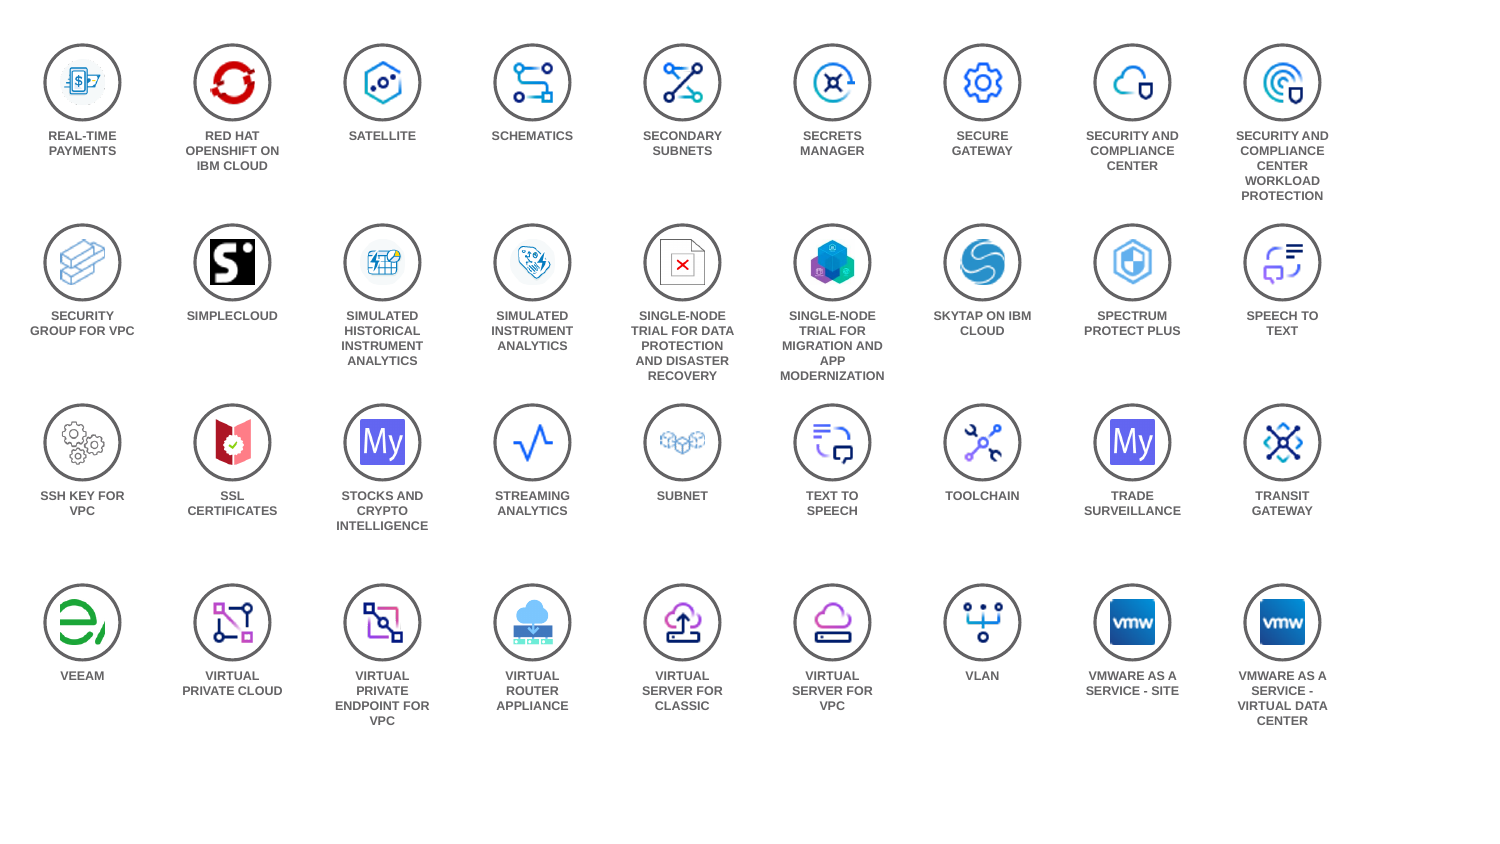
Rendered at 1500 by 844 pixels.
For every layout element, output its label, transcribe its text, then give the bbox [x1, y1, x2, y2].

text_box SCHEMATICS [479, 127, 585, 143]
text_box SPECTRUM PROTECT PLUS [1079, 307, 1185, 338]
picture [1259, 419, 1306, 466]
picture [1259, 599, 1306, 646]
text_box VIRTUAL ROUTER APPLIANCE [479, 667, 585, 713]
text_box [194, 584, 270, 650]
text_box [59, 112, 106, 120]
picture [1259, 239, 1306, 286]
picture [1259, 59, 1306, 106]
picture [659, 599, 706, 646]
picture [809, 59, 856, 106]
text_box [794, 224, 870, 290]
text_box [1094, 404, 1170, 480]
text_box VMWARE AS A SERVICE - VIRTUAL DATA CENTER [1229, 667, 1335, 728]
text_box SPEECH TO TEXT [1229, 307, 1335, 338]
picture [659, 239, 706, 286]
text_box SECONDARY SUBNETS [629, 127, 735, 158]
text_box STOCKS AND CRYPTO INTELLIGENCE [329, 487, 435, 533]
picture [359, 59, 406, 106]
text_box [1244, 224, 1320, 290]
picture [509, 59, 556, 106]
text_box [1094, 44, 1170, 110]
text_box [809, 112, 856, 120]
picture [59, 599, 106, 646]
text_box [1109, 112, 1156, 120]
text_box [194, 224, 270, 290]
text_box [659, 112, 706, 120]
text_box [1259, 292, 1306, 300]
text_box [209, 292, 256, 300]
text_box SIMULATED INSTRUMENT ANALYTICS [479, 307, 585, 353]
text_box SINGLE-NODE TRIAL FOR DATA PROTECTION AND DISASTER RECOVERY [629, 307, 735, 383]
text_box SECRETS MANAGER [779, 127, 885, 158]
text_box [644, 584, 720, 650]
text_box SECURITY AND COMPLIANCE CENTER [1079, 127, 1185, 173]
picture [359, 419, 406, 466]
text_box [359, 112, 406, 120]
text_box SSH KEY FOR VPC [29, 487, 135, 518]
text_box STREAMING ANALYTICS [479, 487, 585, 518]
picture [959, 419, 1006, 466]
text_box SECURE GATEWAY [929, 127, 1035, 158]
picture [209, 599, 256, 646]
picture [1109, 239, 1156, 286]
text_box [794, 44, 870, 110]
text_box [959, 652, 1006, 660]
picture [509, 419, 556, 466]
text_box [44, 404, 120, 480]
text_box SECURITY AND COMPLIANCE CENTER WORKLOAD PROTECTION [1229, 127, 1335, 203]
text_box SKYTAP ON IBM CLOUD [929, 307, 1035, 338]
text_box TRANSIT GATEWAY [1229, 487, 1335, 518]
text_box [44, 584, 120, 650]
picture [59, 419, 106, 466]
text_box [794, 584, 870, 650]
text_box [59, 292, 106, 300]
text_box [1109, 652, 1156, 660]
picture [209, 59, 256, 106]
text_box SECURITY GROUP FOR VPC [29, 307, 135, 338]
picture [1109, 419, 1156, 466]
text_box [509, 652, 556, 660]
text_box SIMULATED HISTORICAL INSTRUMENT ANALYTICS [329, 307, 435, 368]
text_box VEEAM [29, 667, 135, 683]
picture [809, 599, 856, 646]
text_box VIRTUAL SERVER FOR CLASSIC [629, 667, 735, 713]
text_box VIRTUAL PRIVATE ENDPOINT FOR VPC [329, 667, 435, 728]
text_box [344, 404, 420, 480]
text_box [959, 292, 1006, 300]
picture [209, 239, 256, 286]
text_box [959, 112, 1006, 120]
text_box SIMPLECLOUD [179, 307, 285, 323]
text_box [1109, 292, 1156, 300]
picture [1109, 599, 1156, 646]
text_box [494, 584, 570, 650]
text_box [809, 652, 856, 660]
text_box [344, 44, 420, 110]
text_box [344, 584, 420, 650]
text_box VMWARE AS A SERVICE - SITE [1079, 667, 1185, 698]
text_box REAL-TIME PAYMENTS [29, 127, 135, 158]
picture [359, 599, 406, 646]
text_box SSL CERTIFICATES [179, 487, 285, 518]
text_box [44, 44, 120, 110]
text_box RED HAT OPENSHIFT ON IBM CLOUD [179, 127, 285, 173]
text_box TOOLCHAIN [929, 487, 1035, 503]
text_box VIRTUAL PRIVATE CLOUD [179, 667, 285, 698]
text_box [359, 652, 406, 660]
picture [59, 239, 106, 286]
picture [659, 419, 706, 466]
text_box [209, 112, 256, 120]
text_box [1244, 404, 1320, 480]
text_box [944, 44, 1020, 110]
text_box [1094, 584, 1170, 650]
text_box [794, 404, 870, 480]
text_box [659, 292, 706, 300]
picture [959, 239, 1006, 286]
text_box [1244, 44, 1320, 110]
picture [59, 59, 106, 106]
picture [809, 239, 856, 286]
text_box [644, 404, 720, 480]
text_box TEXT TO SPEECH [779, 487, 885, 518]
text_box [944, 404, 1020, 480]
picture [809, 419, 856, 466]
picture [959, 599, 1006, 646]
picture [959, 59, 1006, 106]
text_box [194, 44, 270, 110]
picture [1109, 59, 1156, 106]
text_box [944, 224, 1020, 290]
text_box SINGLE-NODE TRIAL FOR MIGRATION AND APP MODERNIZATION [779, 307, 885, 383]
picture [359, 239, 406, 286]
text_box VIRTUAL SERVER FOR VPC [779, 667, 885, 713]
text_box [44, 224, 120, 290]
text_box [209, 652, 256, 660]
text_box [59, 652, 106, 660]
text_box [644, 224, 720, 290]
text_box [509, 292, 556, 300]
picture [509, 599, 556, 646]
text_box [509, 112, 556, 120]
text_box [359, 292, 406, 300]
text_box [344, 224, 420, 290]
text_box TRADE SURVEILLANCE [1079, 487, 1185, 518]
text_box [494, 44, 570, 110]
text_box [944, 584, 1020, 650]
picture [659, 59, 706, 106]
picture [509, 239, 556, 286]
text_box [1259, 112, 1306, 120]
text_box VLAN [929, 667, 1035, 683]
text_box SUBNET [629, 487, 735, 503]
picture [209, 419, 256, 466]
text_box [659, 652, 706, 660]
text_box [644, 44, 720, 110]
text_box [1259, 652, 1306, 660]
text_box [494, 224, 570, 290]
text_box [194, 404, 270, 480]
text_box [494, 404, 570, 480]
text_box [1094, 224, 1170, 290]
text_box SATELLITE [329, 127, 435, 143]
text_box [1244, 584, 1320, 650]
text_box [809, 292, 856, 300]
